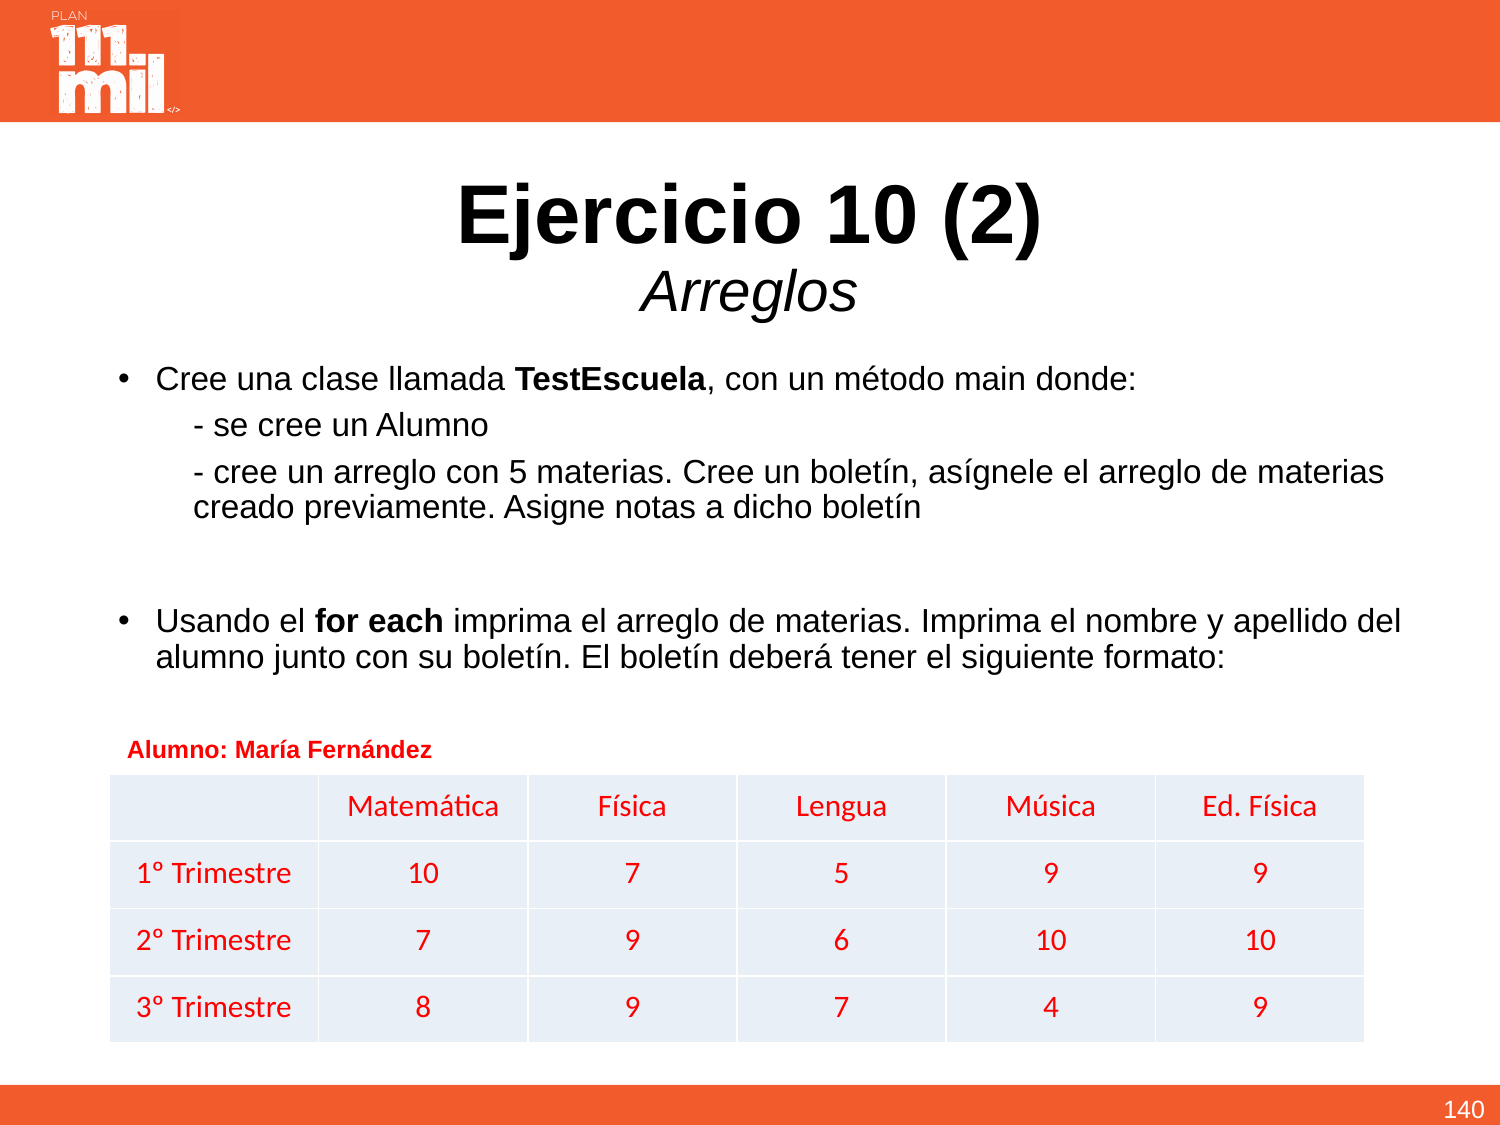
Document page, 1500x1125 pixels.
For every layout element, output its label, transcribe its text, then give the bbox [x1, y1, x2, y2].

text_box Alumno: María Fernández [111, 726, 449, 772]
title Ejercicio 10 (2) Arreglos [103, 147, 1397, 348]
table_cell 8 [319, 977, 527, 1042]
table_cell 6 [738, 909, 945, 975]
table_cell 9 [1156, 842, 1364, 908]
table_cell 7 [529, 842, 736, 908]
table_cell 7 [738, 977, 945, 1042]
table_cell 10 [1156, 909, 1364, 975]
table_cell 10 [319, 842, 527, 908]
table_header Música [947, 775, 1155, 840]
list Cree una clase llamada TestEscuela, con un método main donde: - se cree un Alumno - cree un arreglo con 5 materias. Cree un boletín, asígnele el arreglo de materias creado previamente. Asigne notas a dicho boletín Usando el for each imprima el arreglo de materias. Imprima el nombre y apellido del alumno junto con su boletín. El boletín deberá tener el siguiente formato: [103, 354, 1423, 1069]
table_cell 2º Trimestre [110, 909, 318, 975]
table_cell 9 [529, 977, 736, 1042]
table_header Matemática [319, 775, 527, 840]
table_header Física [529, 775, 736, 840]
table_header Ed. Física [1156, 775, 1364, 840]
table_cell 10 [947, 909, 1155, 975]
table_cell 3º Trimestre [110, 977, 318, 1042]
table_cell 9 [1156, 977, 1364, 1042]
table_header [110, 775, 318, 840]
table_header Lengua [738, 775, 945, 840]
table_cell 4 [947, 977, 1155, 1042]
slide_number 139 [1162, 1078, 1500, 1125]
table_cell 1º Trimestre [110, 842, 318, 908]
table_cell 7 [319, 909, 527, 975]
table_cell 9 [529, 909, 736, 975]
table_cell 9 [947, 842, 1155, 908]
table_cell 5 [738, 842, 945, 908]
